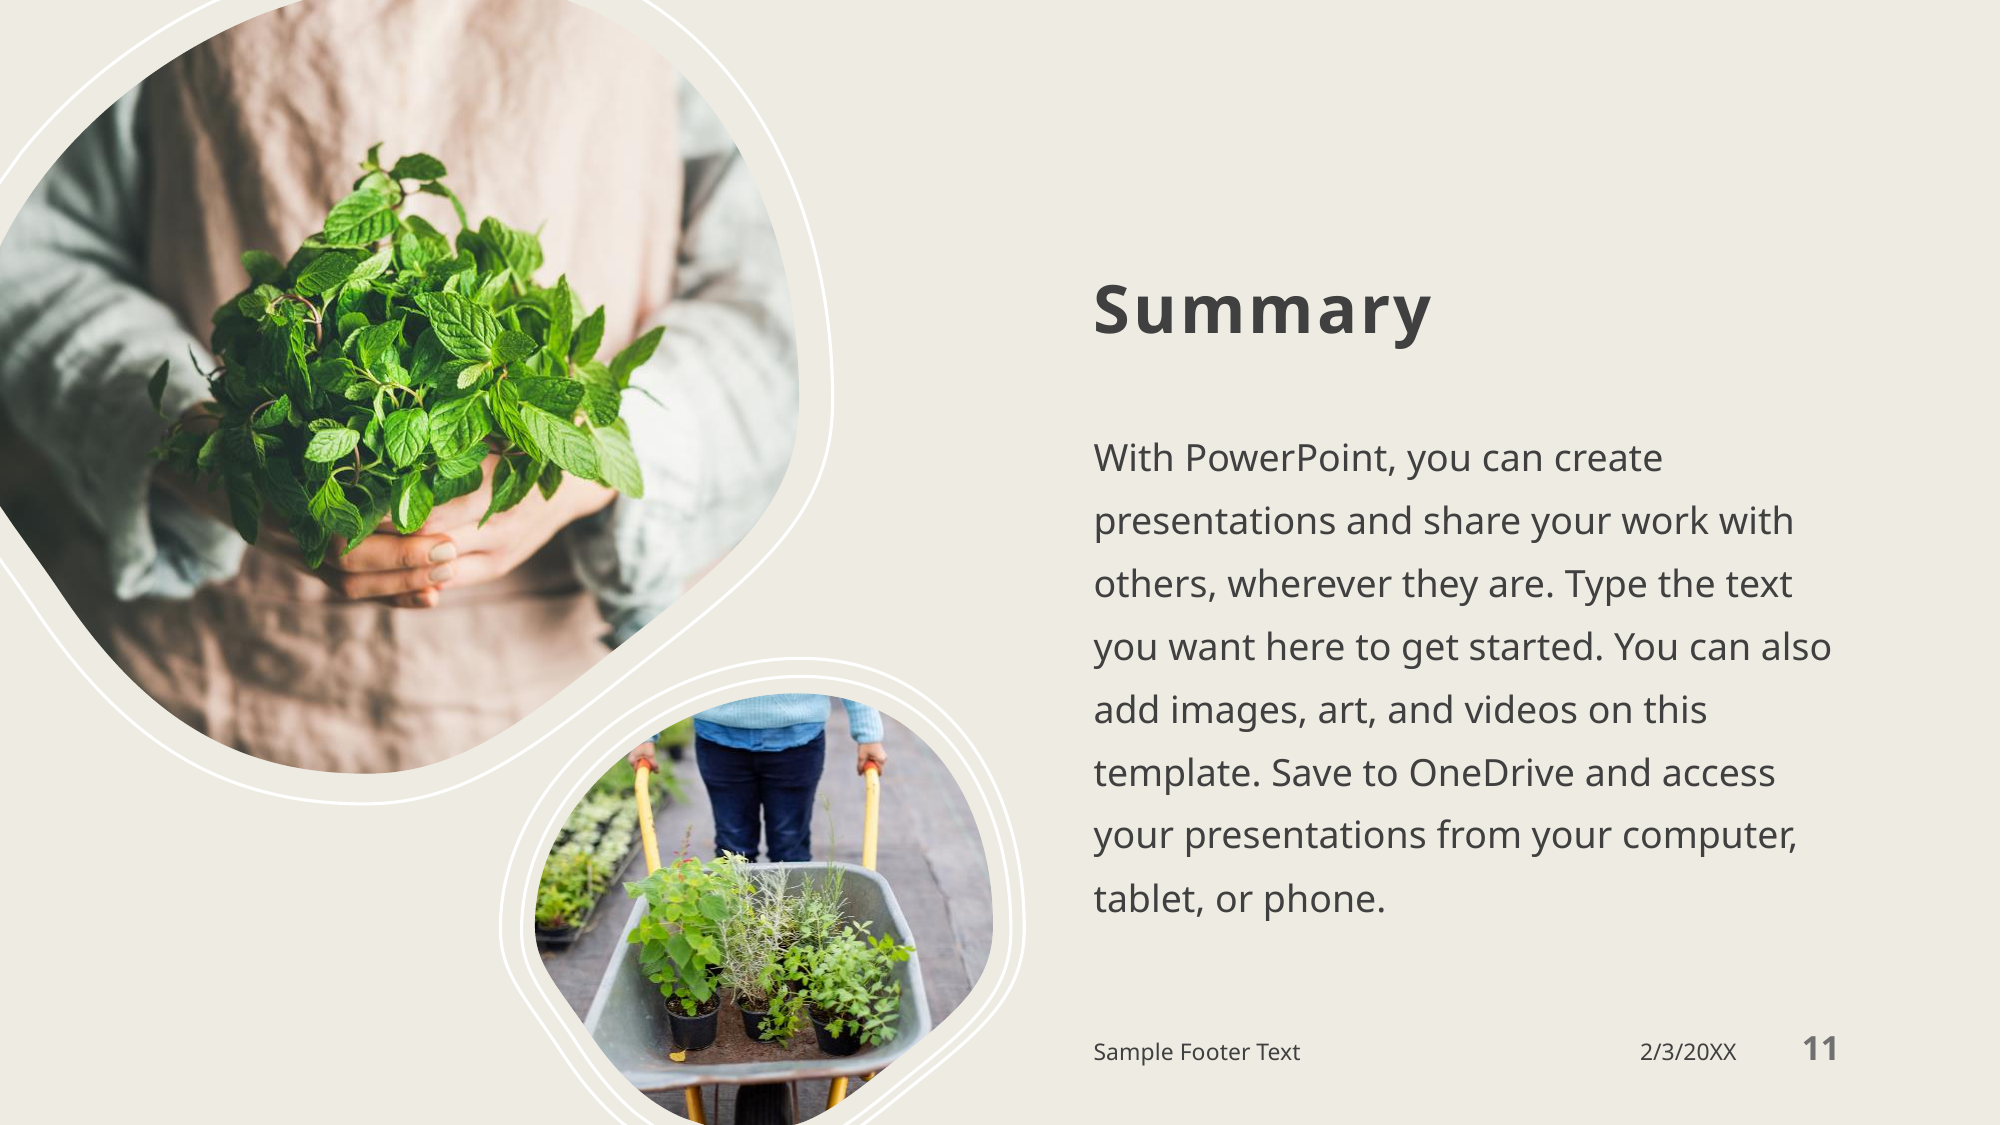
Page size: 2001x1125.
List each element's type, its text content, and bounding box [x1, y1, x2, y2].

picture [0, 0, 994, 1125]
title Summary [1075, 129, 1875, 362]
slide_number 11 [1757, 1012, 1885, 1088]
footer Sample Footer Text [1075, 1012, 1457, 1088]
list With PowerPoint, you can create presentations and share your work with others, wherever they are. Type the text you want here to get started. You can also add images, art, and videos on this template. Save to OneDrive and access your presentations from your computer, tablet, or phone. [1075, 397, 1854, 976]
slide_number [1524, 1012, 1755, 1088]
